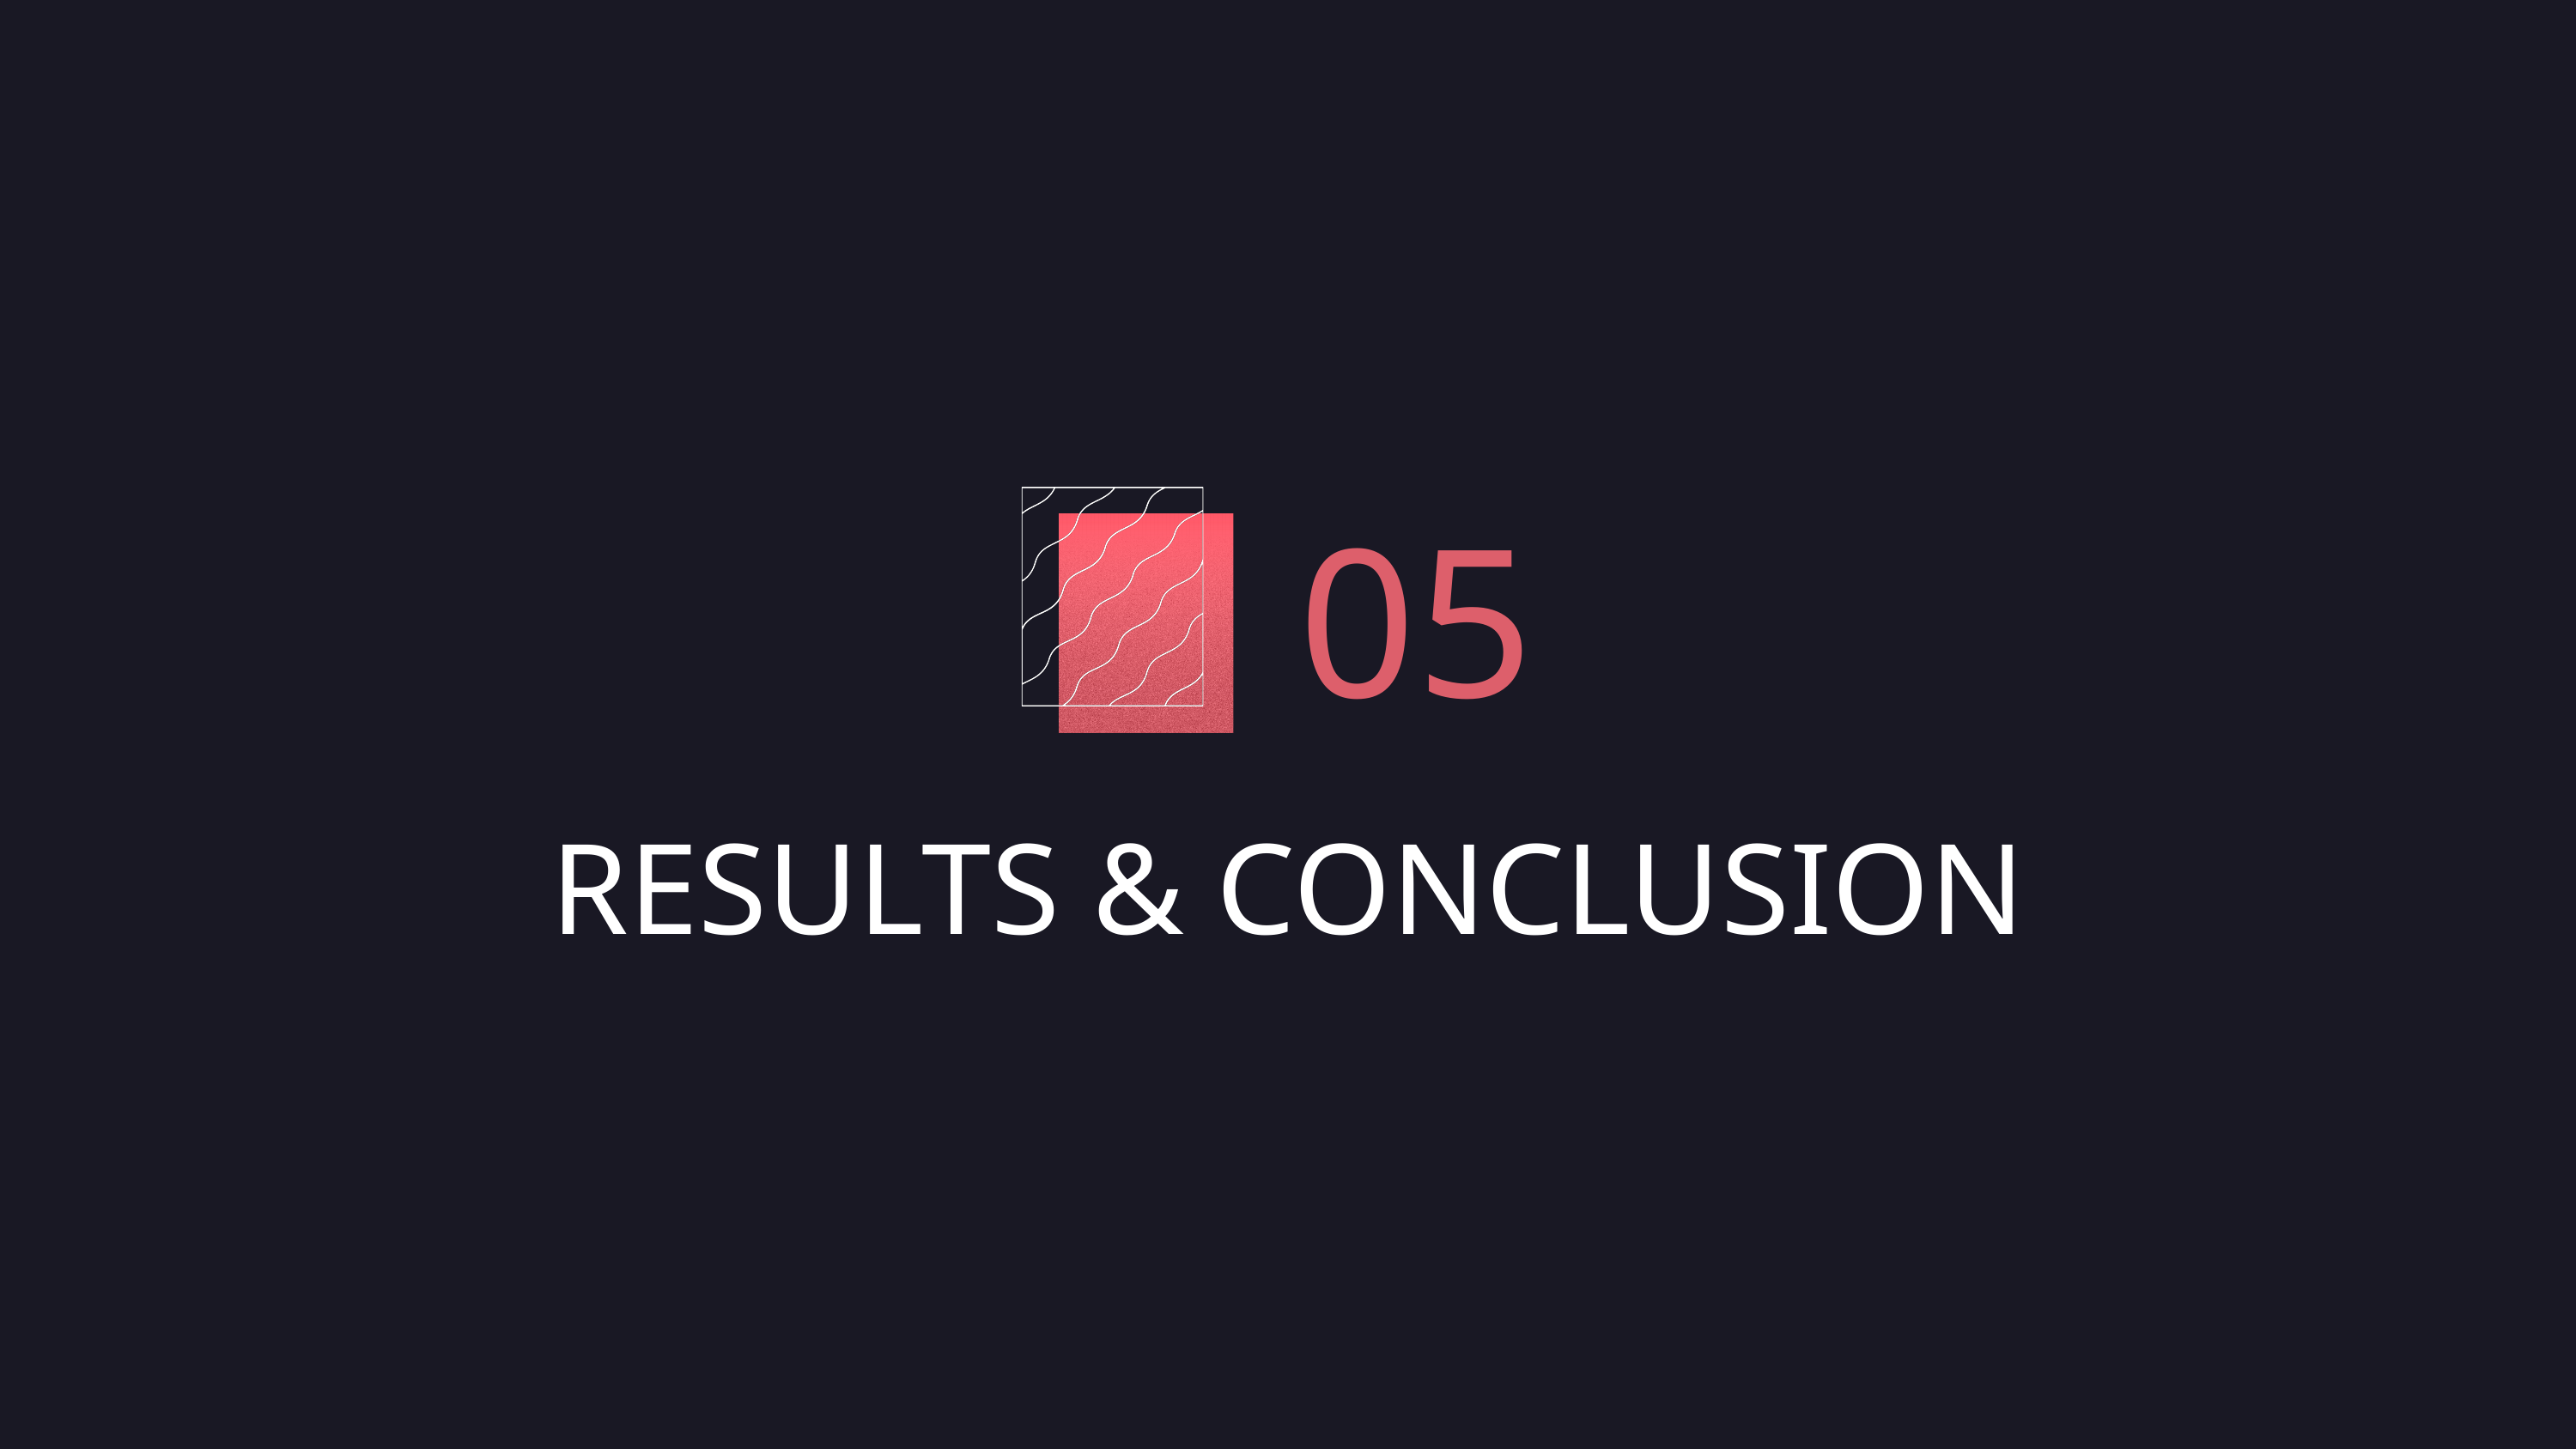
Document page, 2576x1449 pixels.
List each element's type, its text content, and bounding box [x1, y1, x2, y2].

text_box RESULTS & CONCLUSION [275, 821, 2300, 960]
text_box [1021, 487, 1555, 740]
